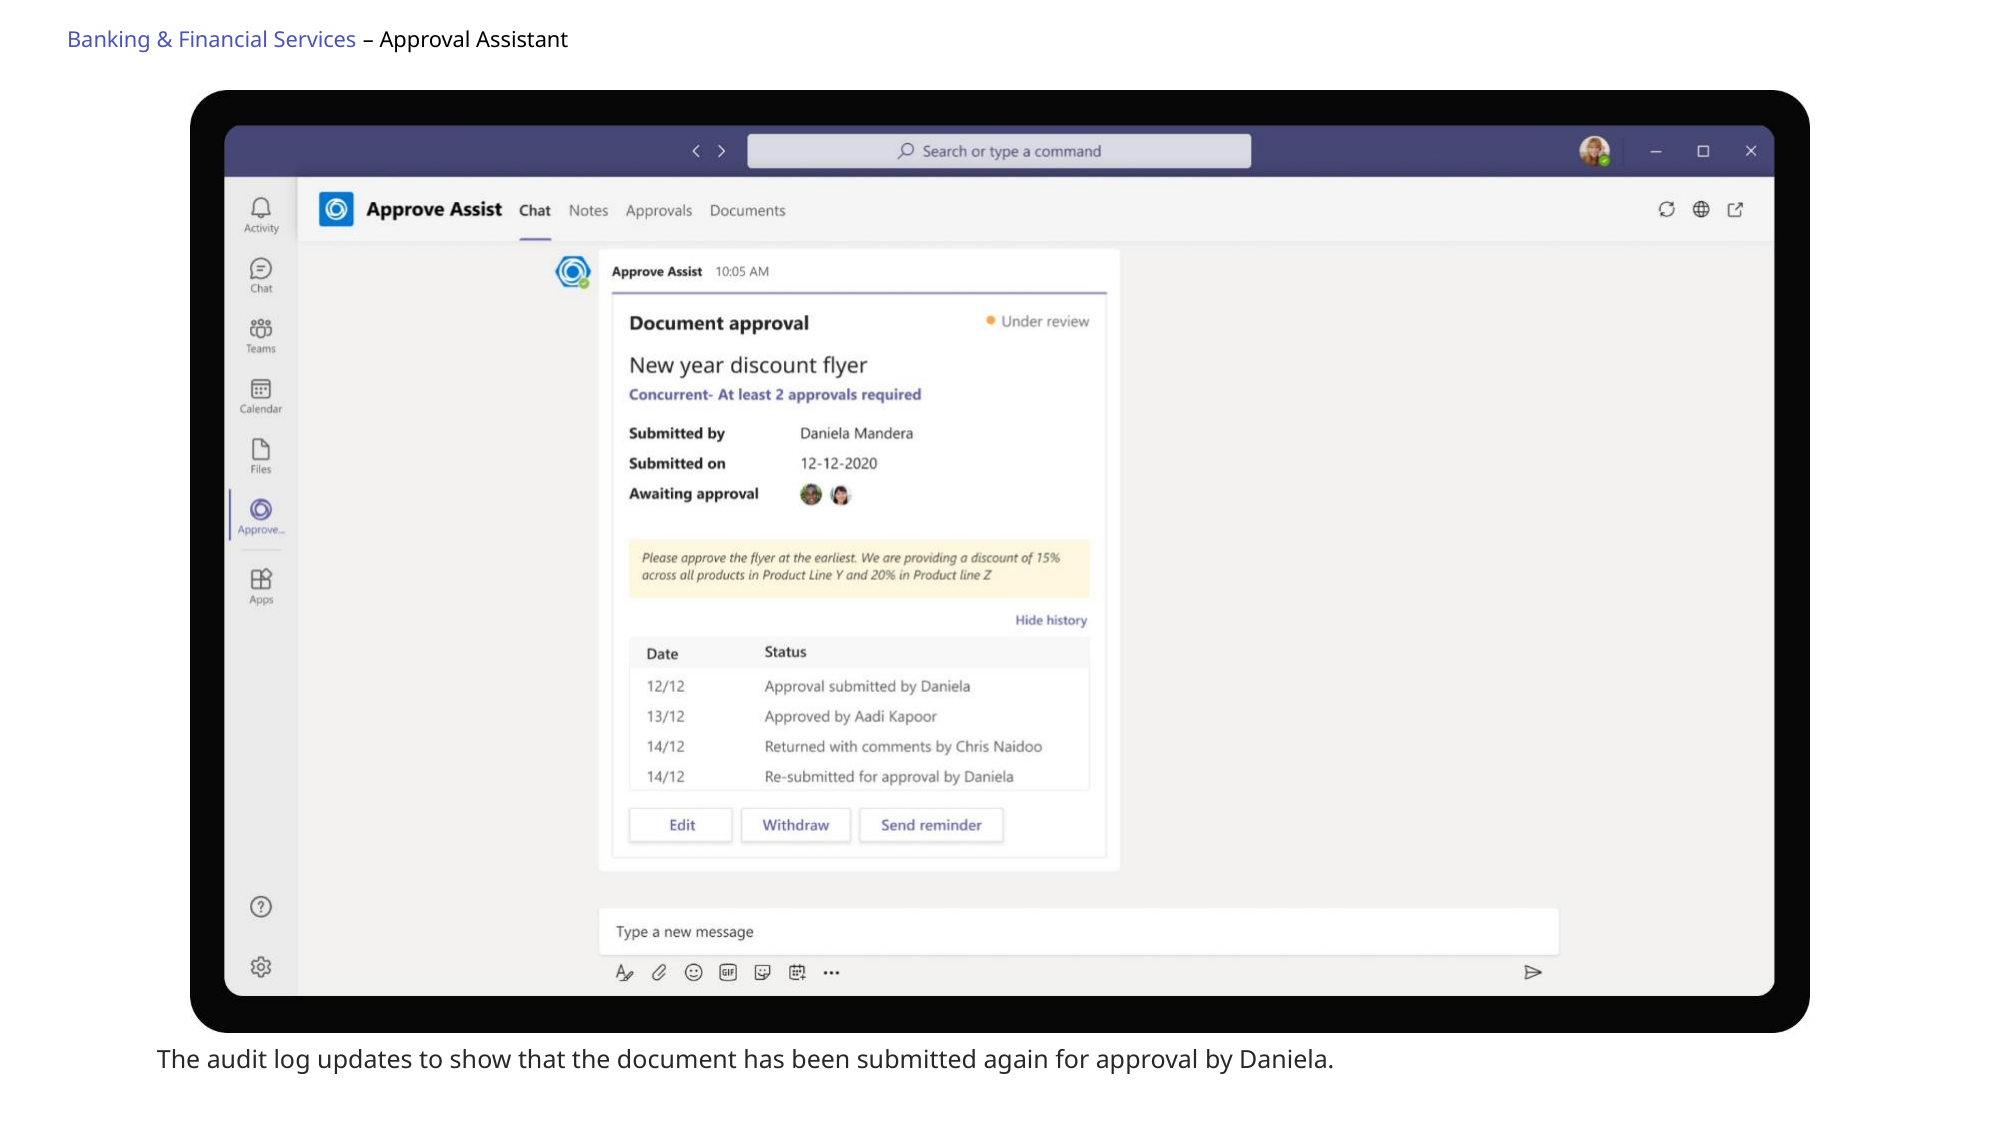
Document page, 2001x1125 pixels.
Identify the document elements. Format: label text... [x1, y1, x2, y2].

text_box The audit log updates to show that the document has been submitted again for approval by Daniela. [126, 1033, 1884, 1087]
text_box Banking & Financial Services – Approval Assistant [52, 18, 1552, 60]
picture [189, 90, 1810, 1034]
